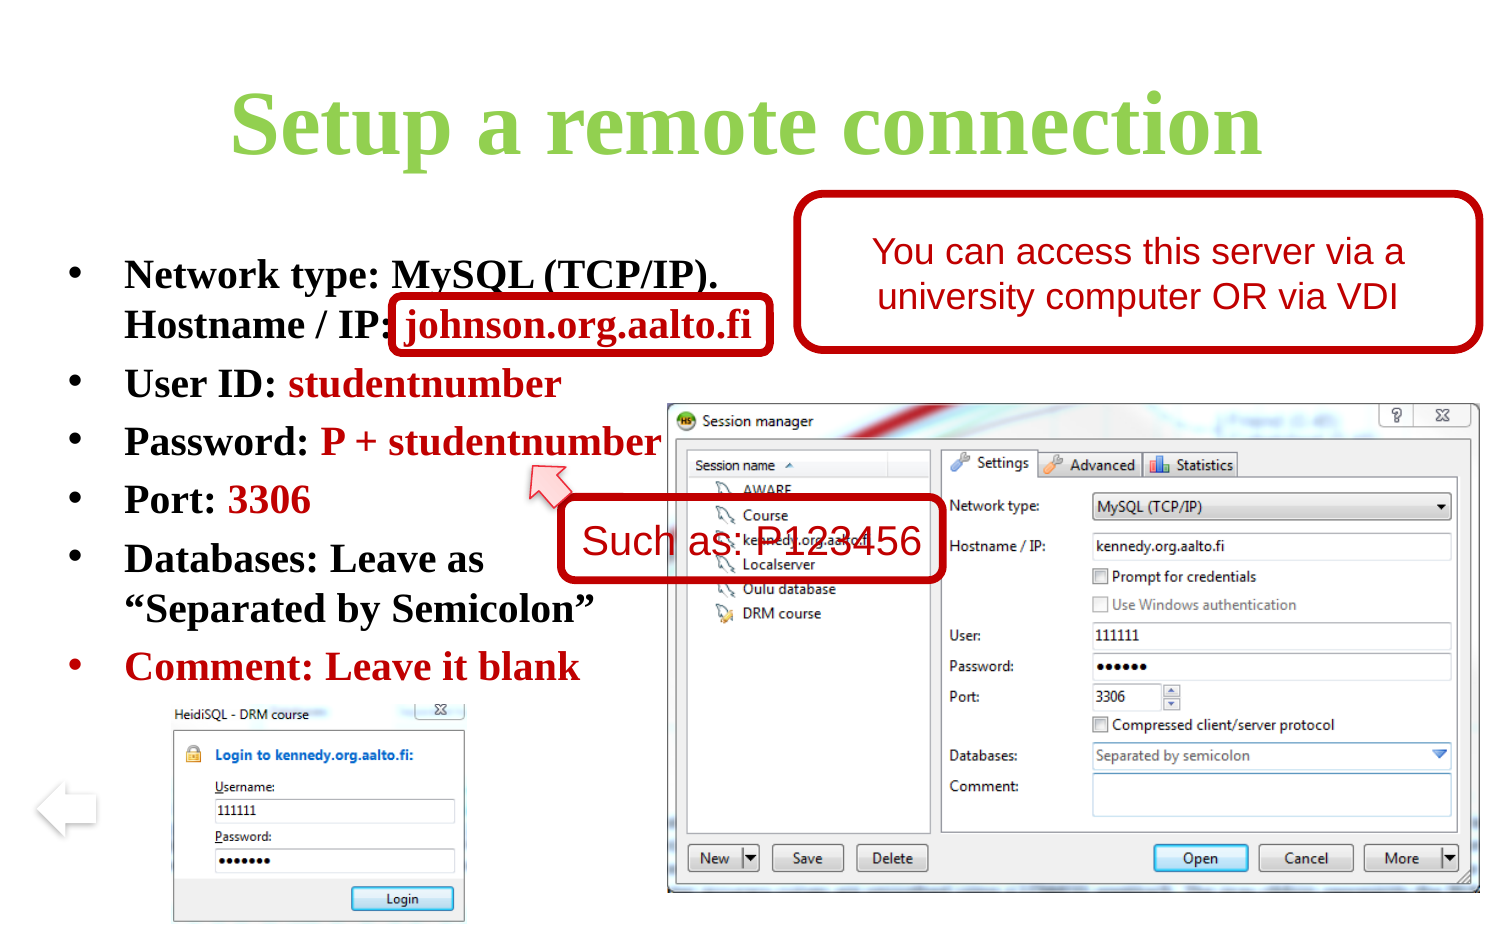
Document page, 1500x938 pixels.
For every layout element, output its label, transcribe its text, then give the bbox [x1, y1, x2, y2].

text_box You can access this server via a university computer OR via VDI [795, 191, 1482, 353]
text_box Such as: P123456 [558, 494, 661, 583]
list Network type: MySQL (TCP/IP). Hostname / IP: johnson.org.aalto.fi User ID: studentnumber Password: P + studentnumber Port: 3306 Databases: Leave as “Separated by Semicolon” Comment: Leave it blank [53, 239, 1404, 838]
picture [666, 403, 1480, 893]
text_box [36, 779, 97, 839]
title Setup a remote connection [69, 55, 1425, 198]
text_box [529, 465, 573, 509]
picture [170, 704, 467, 924]
text_box [389, 293, 772, 356]
